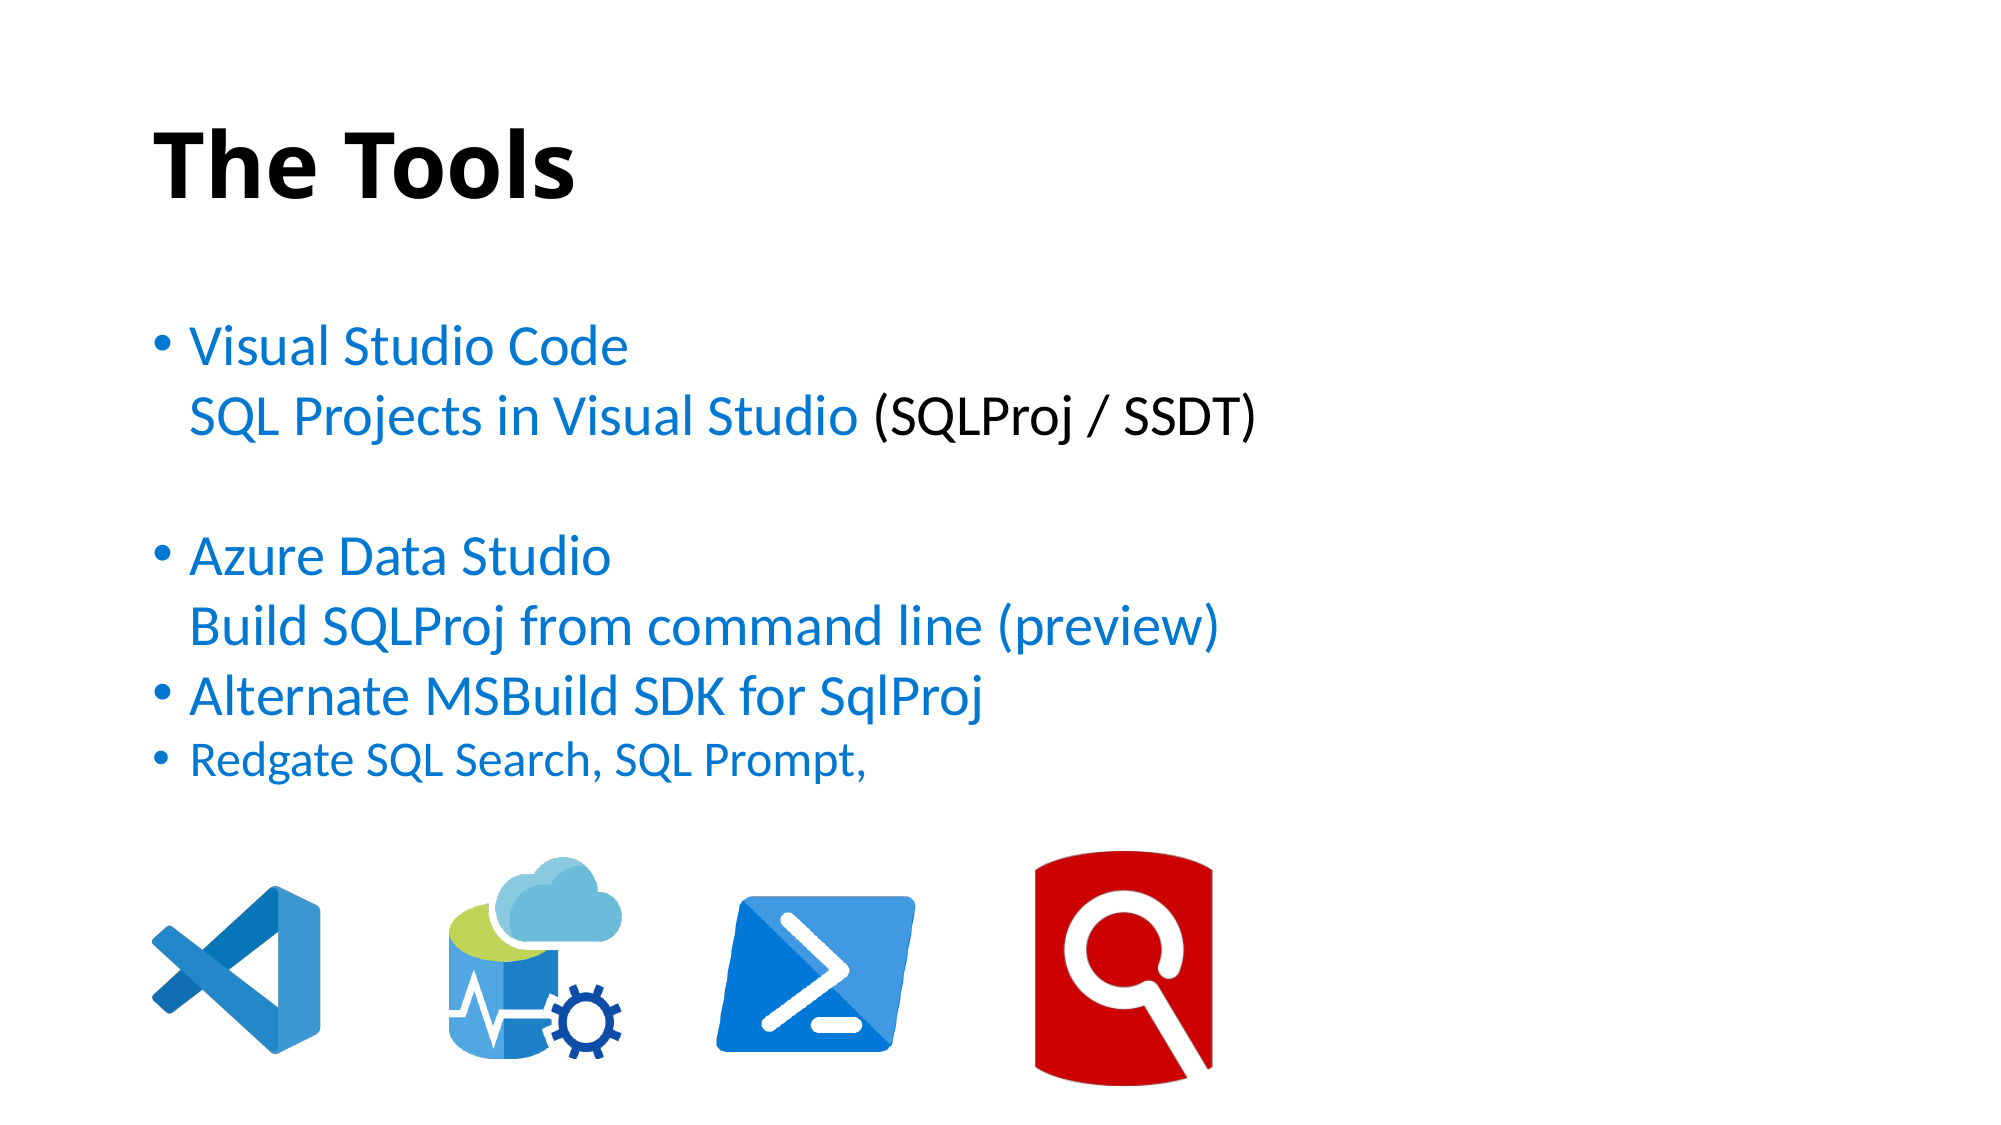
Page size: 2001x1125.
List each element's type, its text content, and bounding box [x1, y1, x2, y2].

picture [1033, 851, 1216, 1086]
picture [713, 874, 915, 1077]
picture [138, 874, 331, 1064]
title The Tools [137, 59, 1863, 278]
picture [449, 857, 622, 1059]
list Visual Studio Code SQL Projects in Visual Studio (SQLProj / SSDT) Azure Data Studio Build SQLProj from command line (preview) Alternate MSBuild SDK for SqlProj Redgate SQL Search, SQL Prompt, [137, 299, 1863, 1014]
